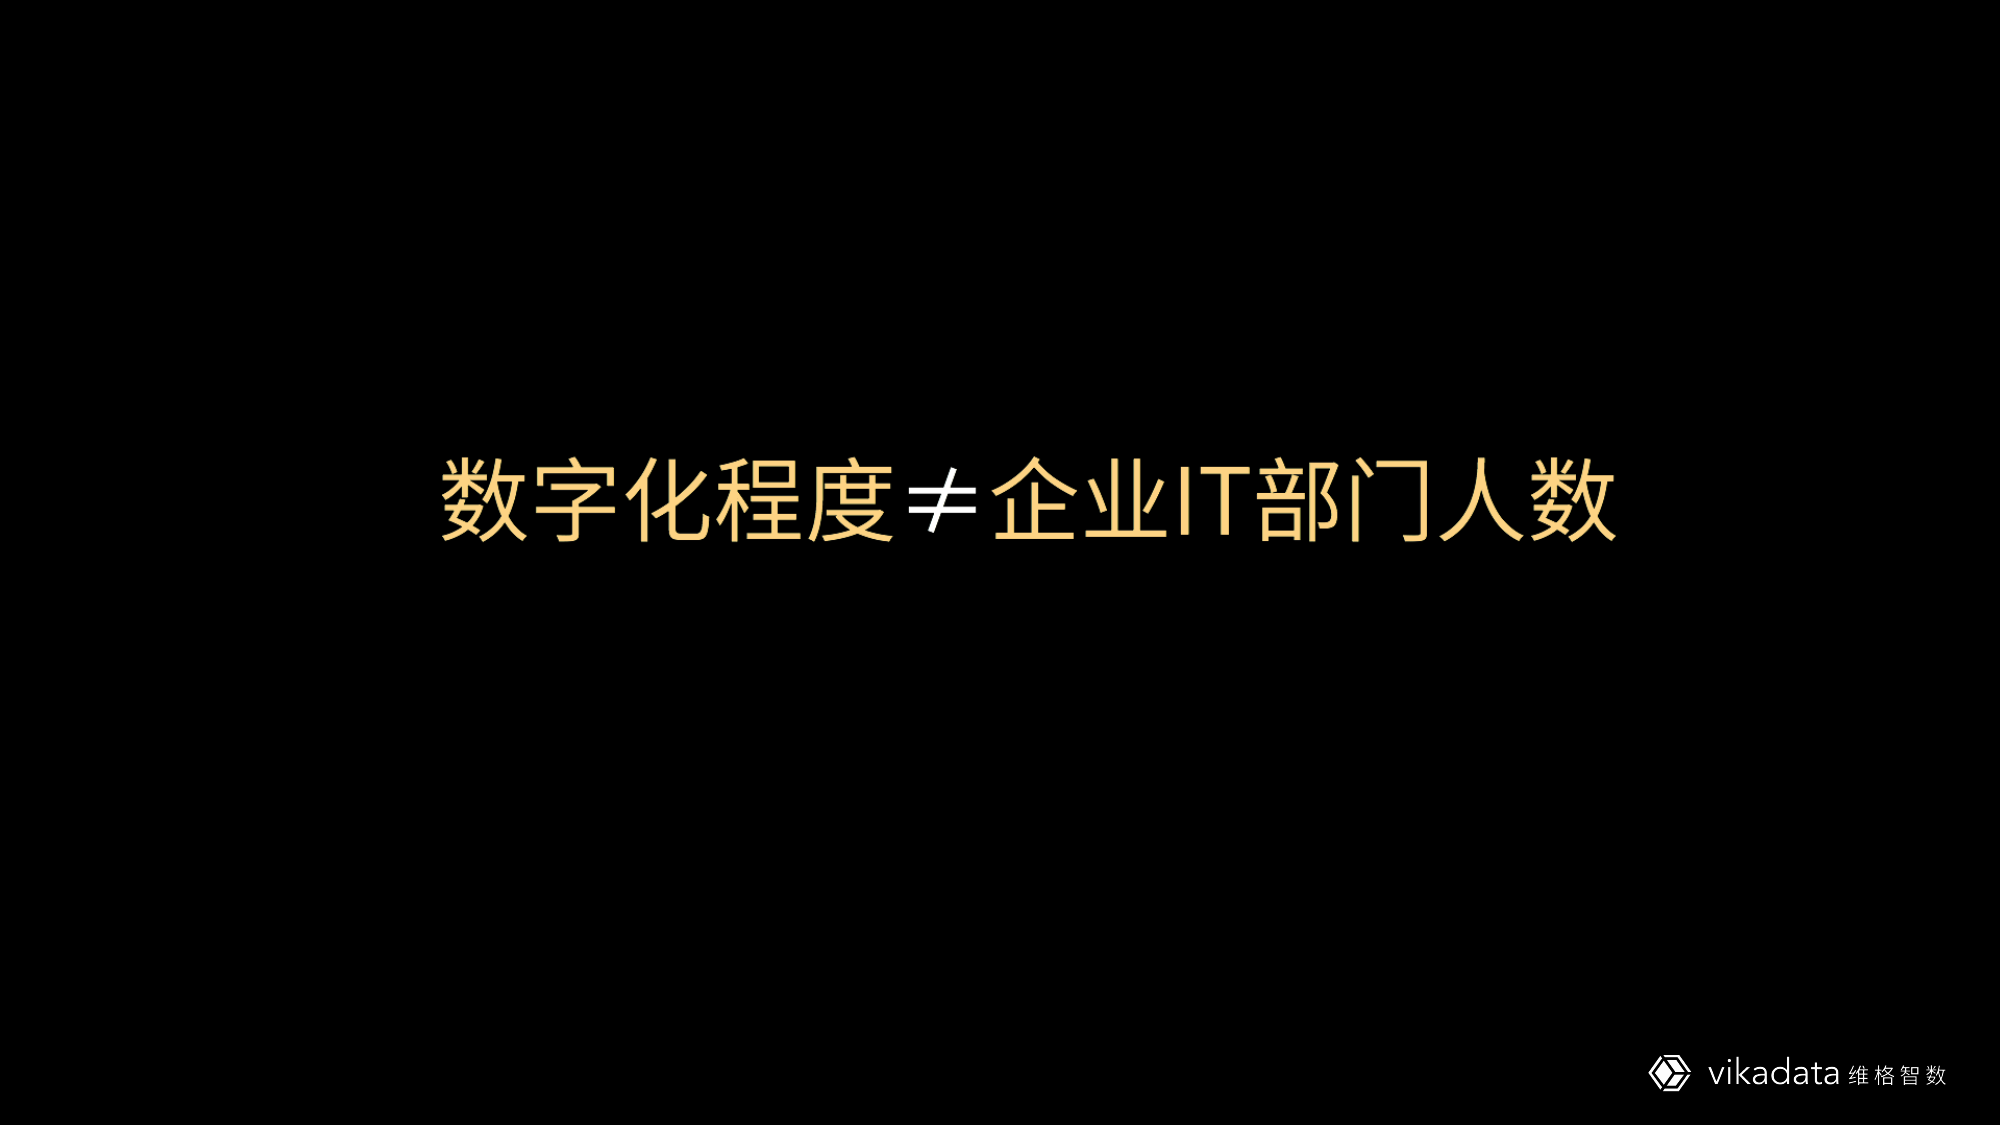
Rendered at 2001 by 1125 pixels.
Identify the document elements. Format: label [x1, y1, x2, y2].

picture [341, 308, 1725, 678]
picture [1627, 1027, 2000, 1118]
